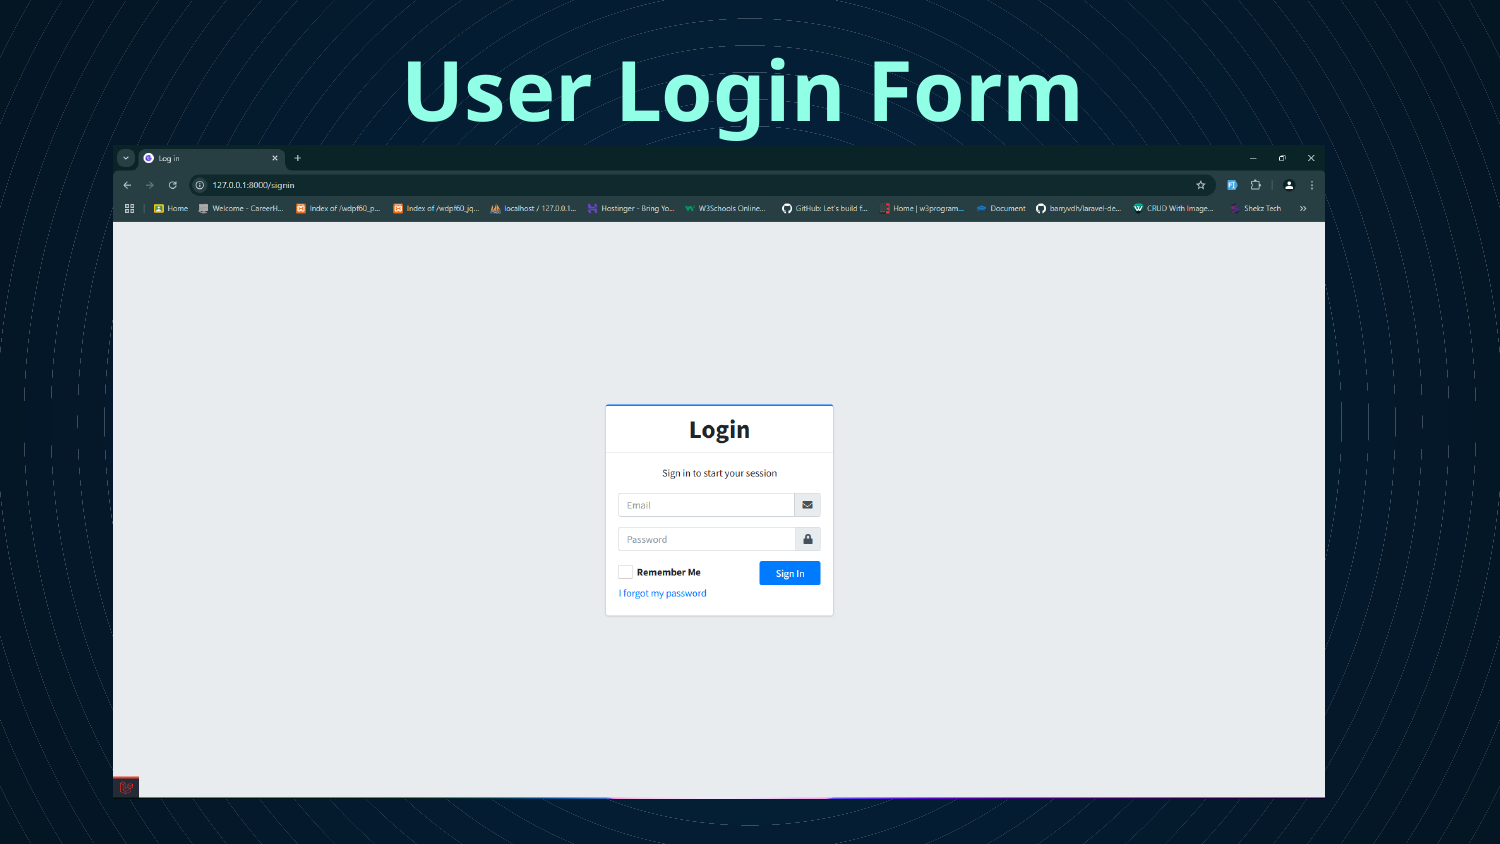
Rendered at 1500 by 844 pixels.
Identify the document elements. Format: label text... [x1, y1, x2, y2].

title User Login Form [100, 53, 1386, 154]
picture [113, 145, 1326, 800]
